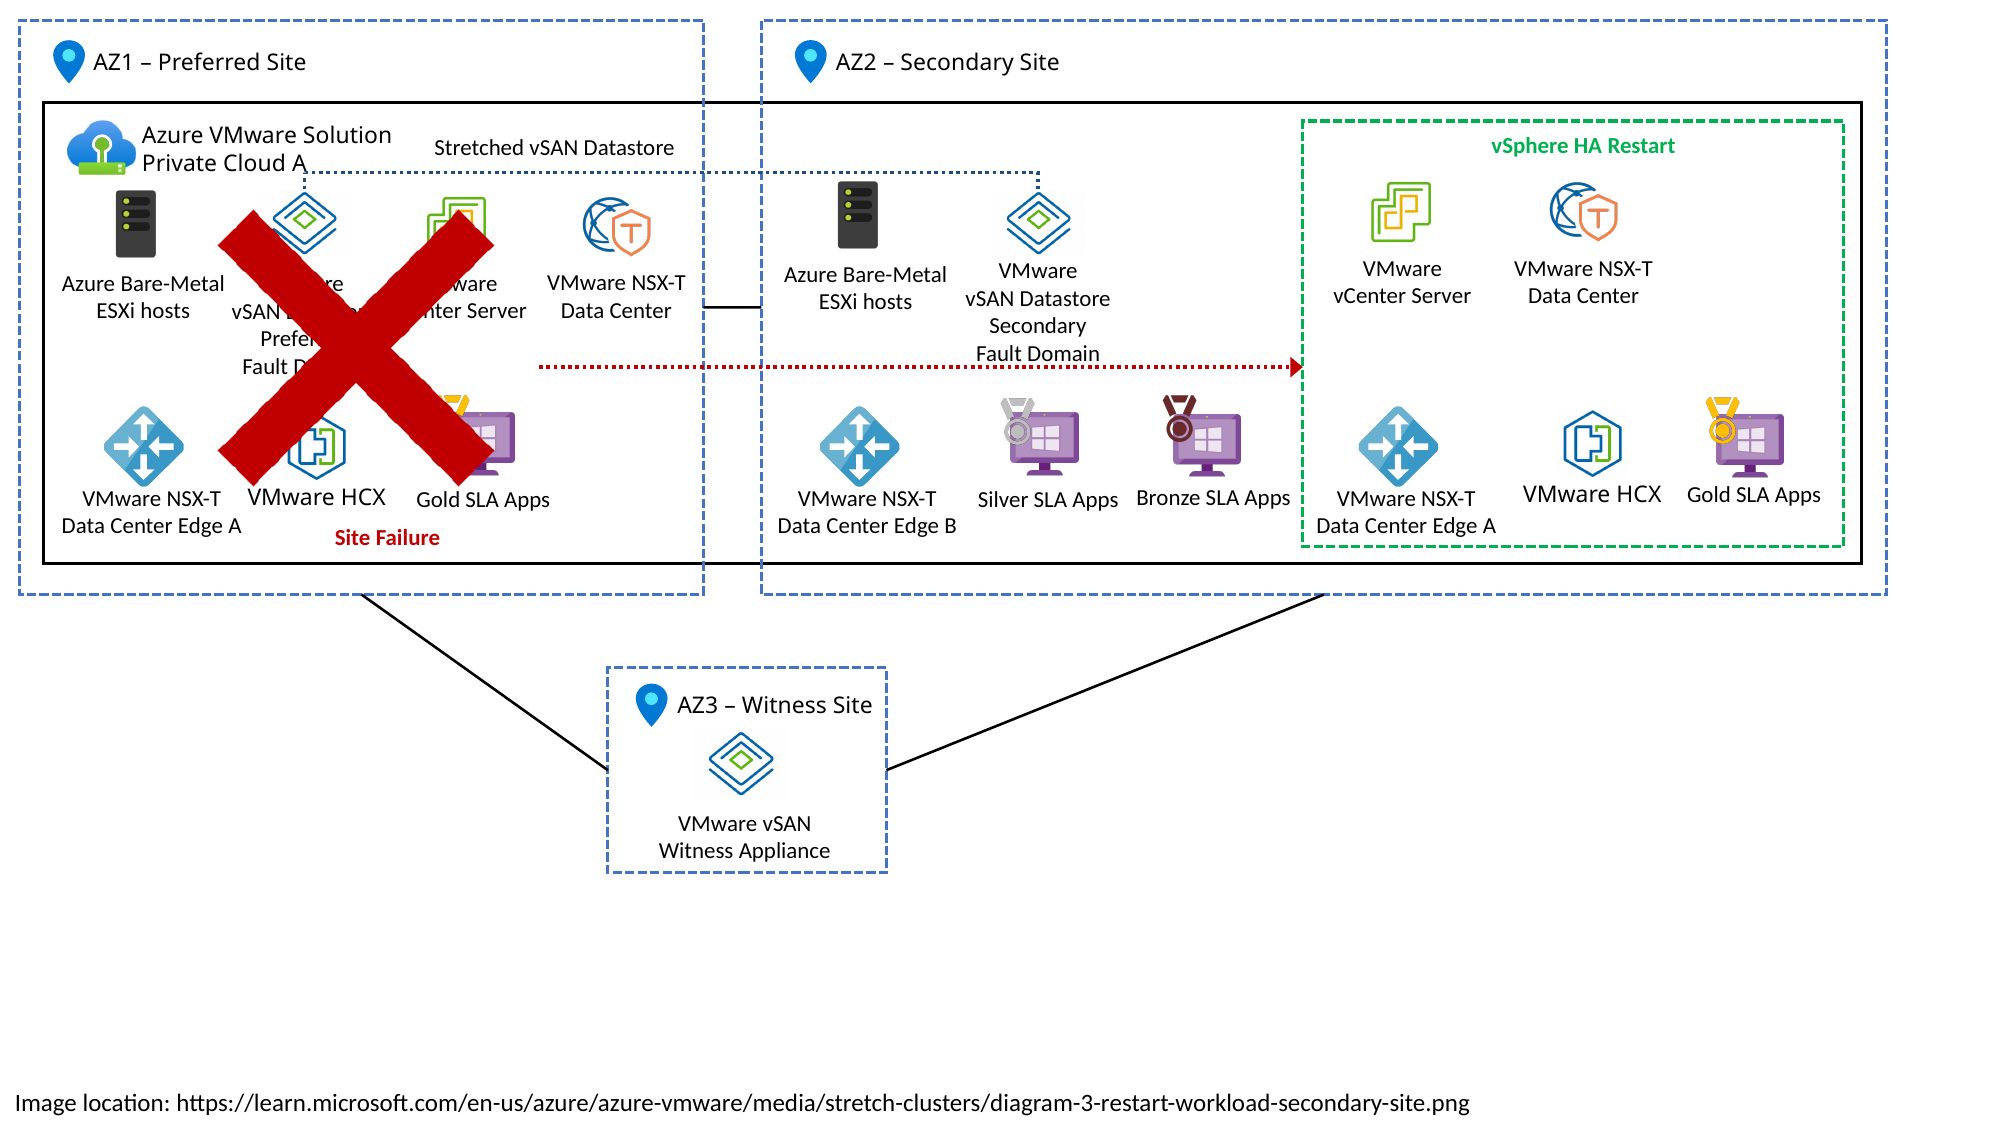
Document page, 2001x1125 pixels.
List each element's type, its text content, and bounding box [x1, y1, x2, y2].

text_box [19, 20, 1887, 873]
text_box Image location: https://learn.microsoft.com/en-us/azure/azure-vmware/media/stretch-clusters/diagram-3-restart-workload-secondary-site.png [0, 1079, 1524, 1125]
